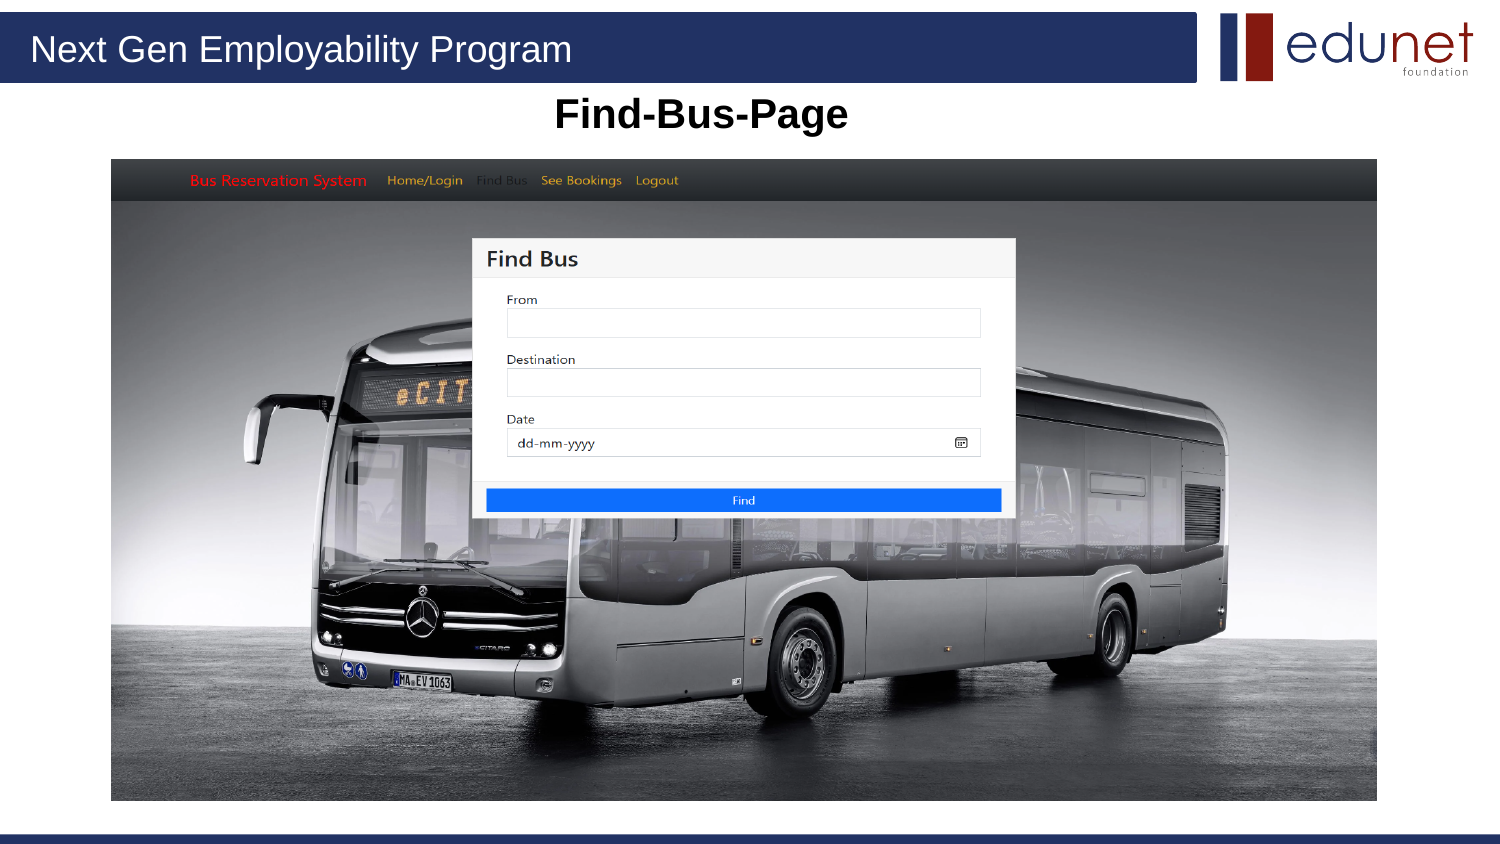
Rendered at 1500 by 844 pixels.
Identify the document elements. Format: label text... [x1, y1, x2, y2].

picture [111, 159, 1377, 802]
picture [1279, 14, 1482, 83]
text_box Find-Bus-Page [326, 79, 1077, 145]
